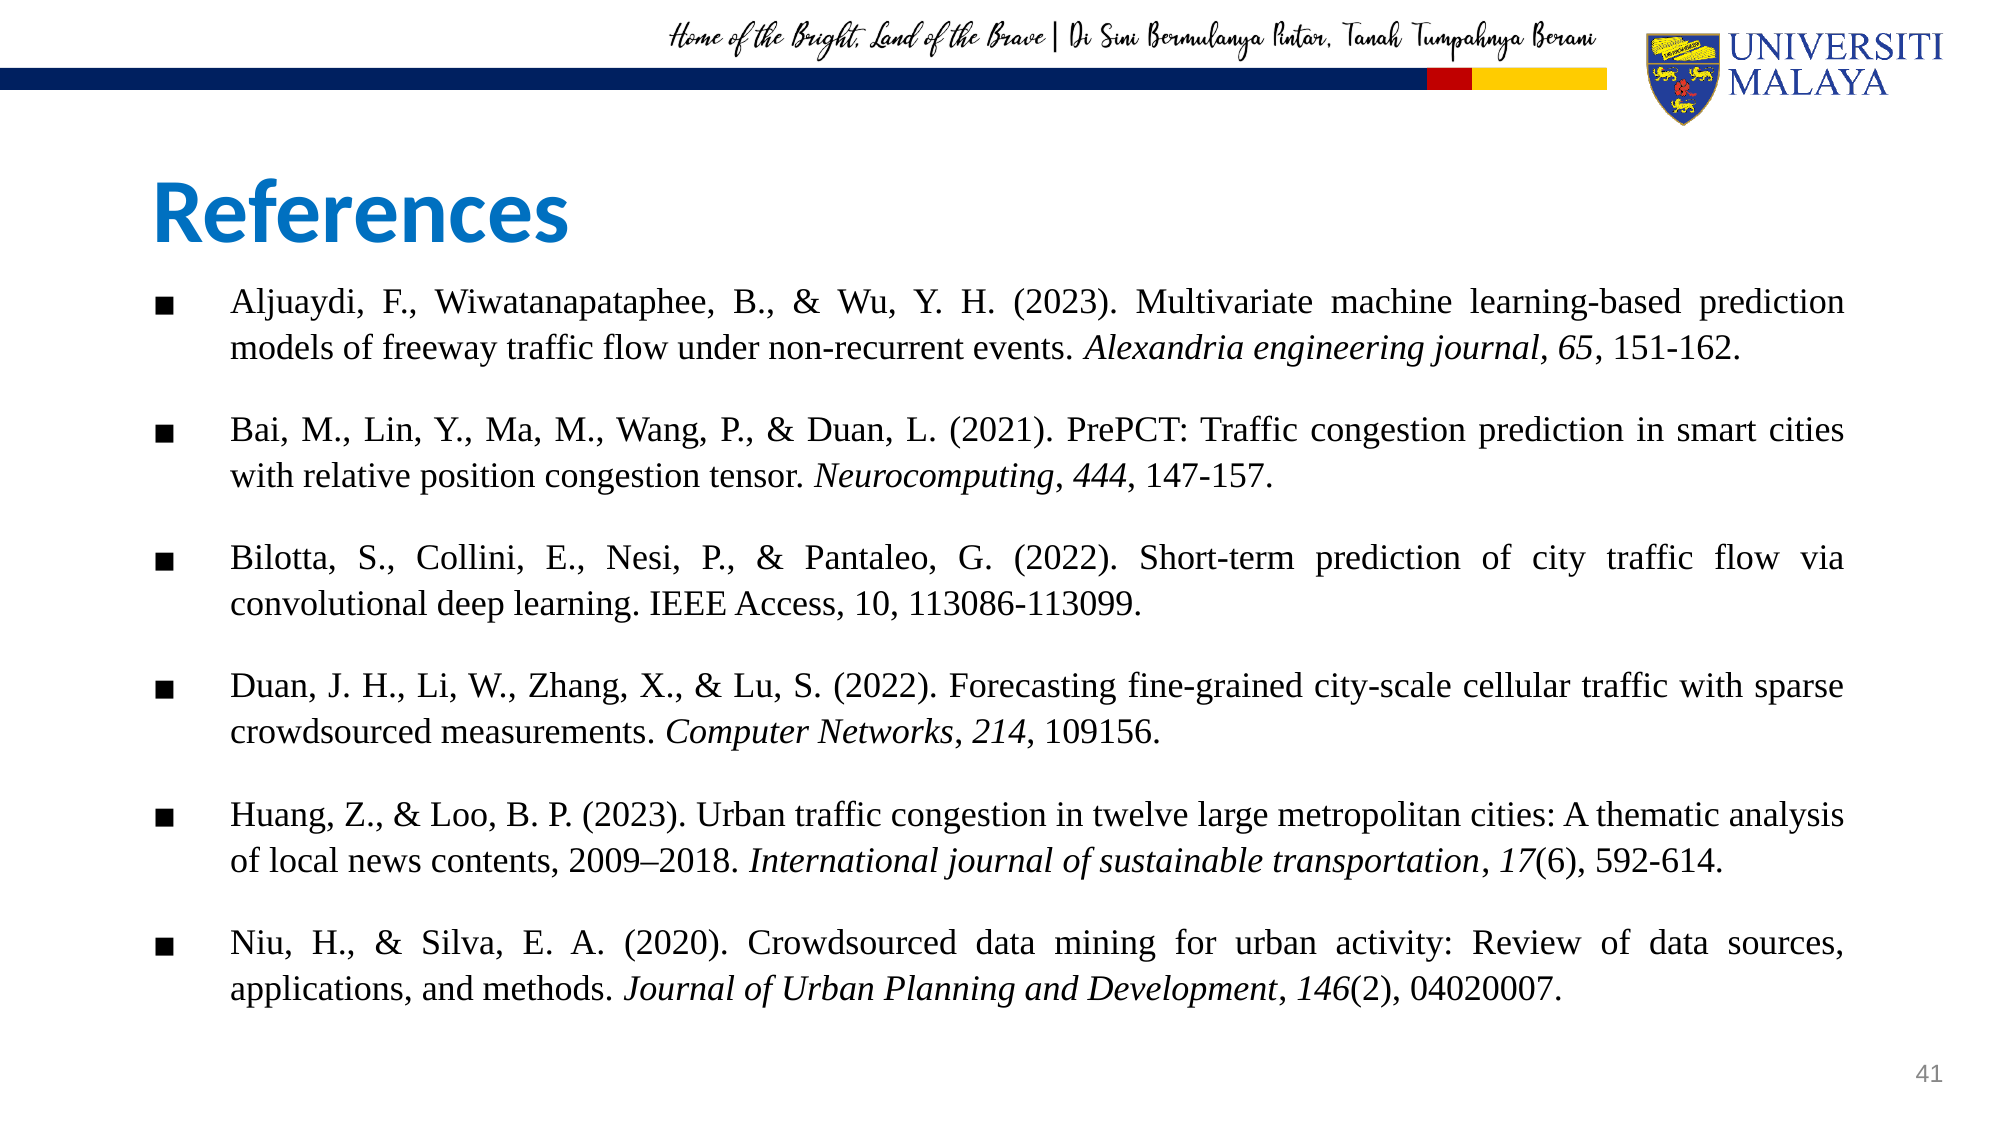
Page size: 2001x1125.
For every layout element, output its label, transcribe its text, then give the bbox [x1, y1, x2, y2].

picture [661, 0, 2000, 212]
slide_number 41 [1491, 1042, 1959, 1103]
text_box References [137, 97, 1863, 315]
list Aljuaydi, F., Wiwatanapataphee, B., & Wu, Y. H. (2023). Multivariate machine learning-based prediction models of freeway traffic flow under non-recurrent events. Alexandria engineering journal, 65, 151-162. Bai, M., Lin, Y., Ma, M., Wang, P., & Duan, L. (2021). PrePCT: Traffic congestion prediction in smart cities with relative position congestion tensor. Neurocomputing, 444, 147-157. Bilotta, S., Collini, E., Nesi, P., & Pantaleo, G. (2022). Short-term prediction of city traffic flow via convolutional deep learning. IEEE Access, 10, 113086-113099. Duan, J. H., Li, W., Zhang, X., & Lu, S. (2022). Forecasting fine-grained city-scale cellular traffic with sparse crowdsourced measurements. Computer Networks, 214, 109156. Huang, Z., & Loo, B. P. (2023). Urban traffic congestion in twelve large metropolitan cities: A thematic analysis of local news contents, 2009–2018. International journal of sustainable transportation, 17(6), 592-614. Niu, H., & Silva, E. A. (2020). Crowdsourced data mining for urban activity: Review of data sources, applications, and methods. Journal of Urban Planning and Development, 146(2), 04020007. [137, 315, 1863, 1035]
